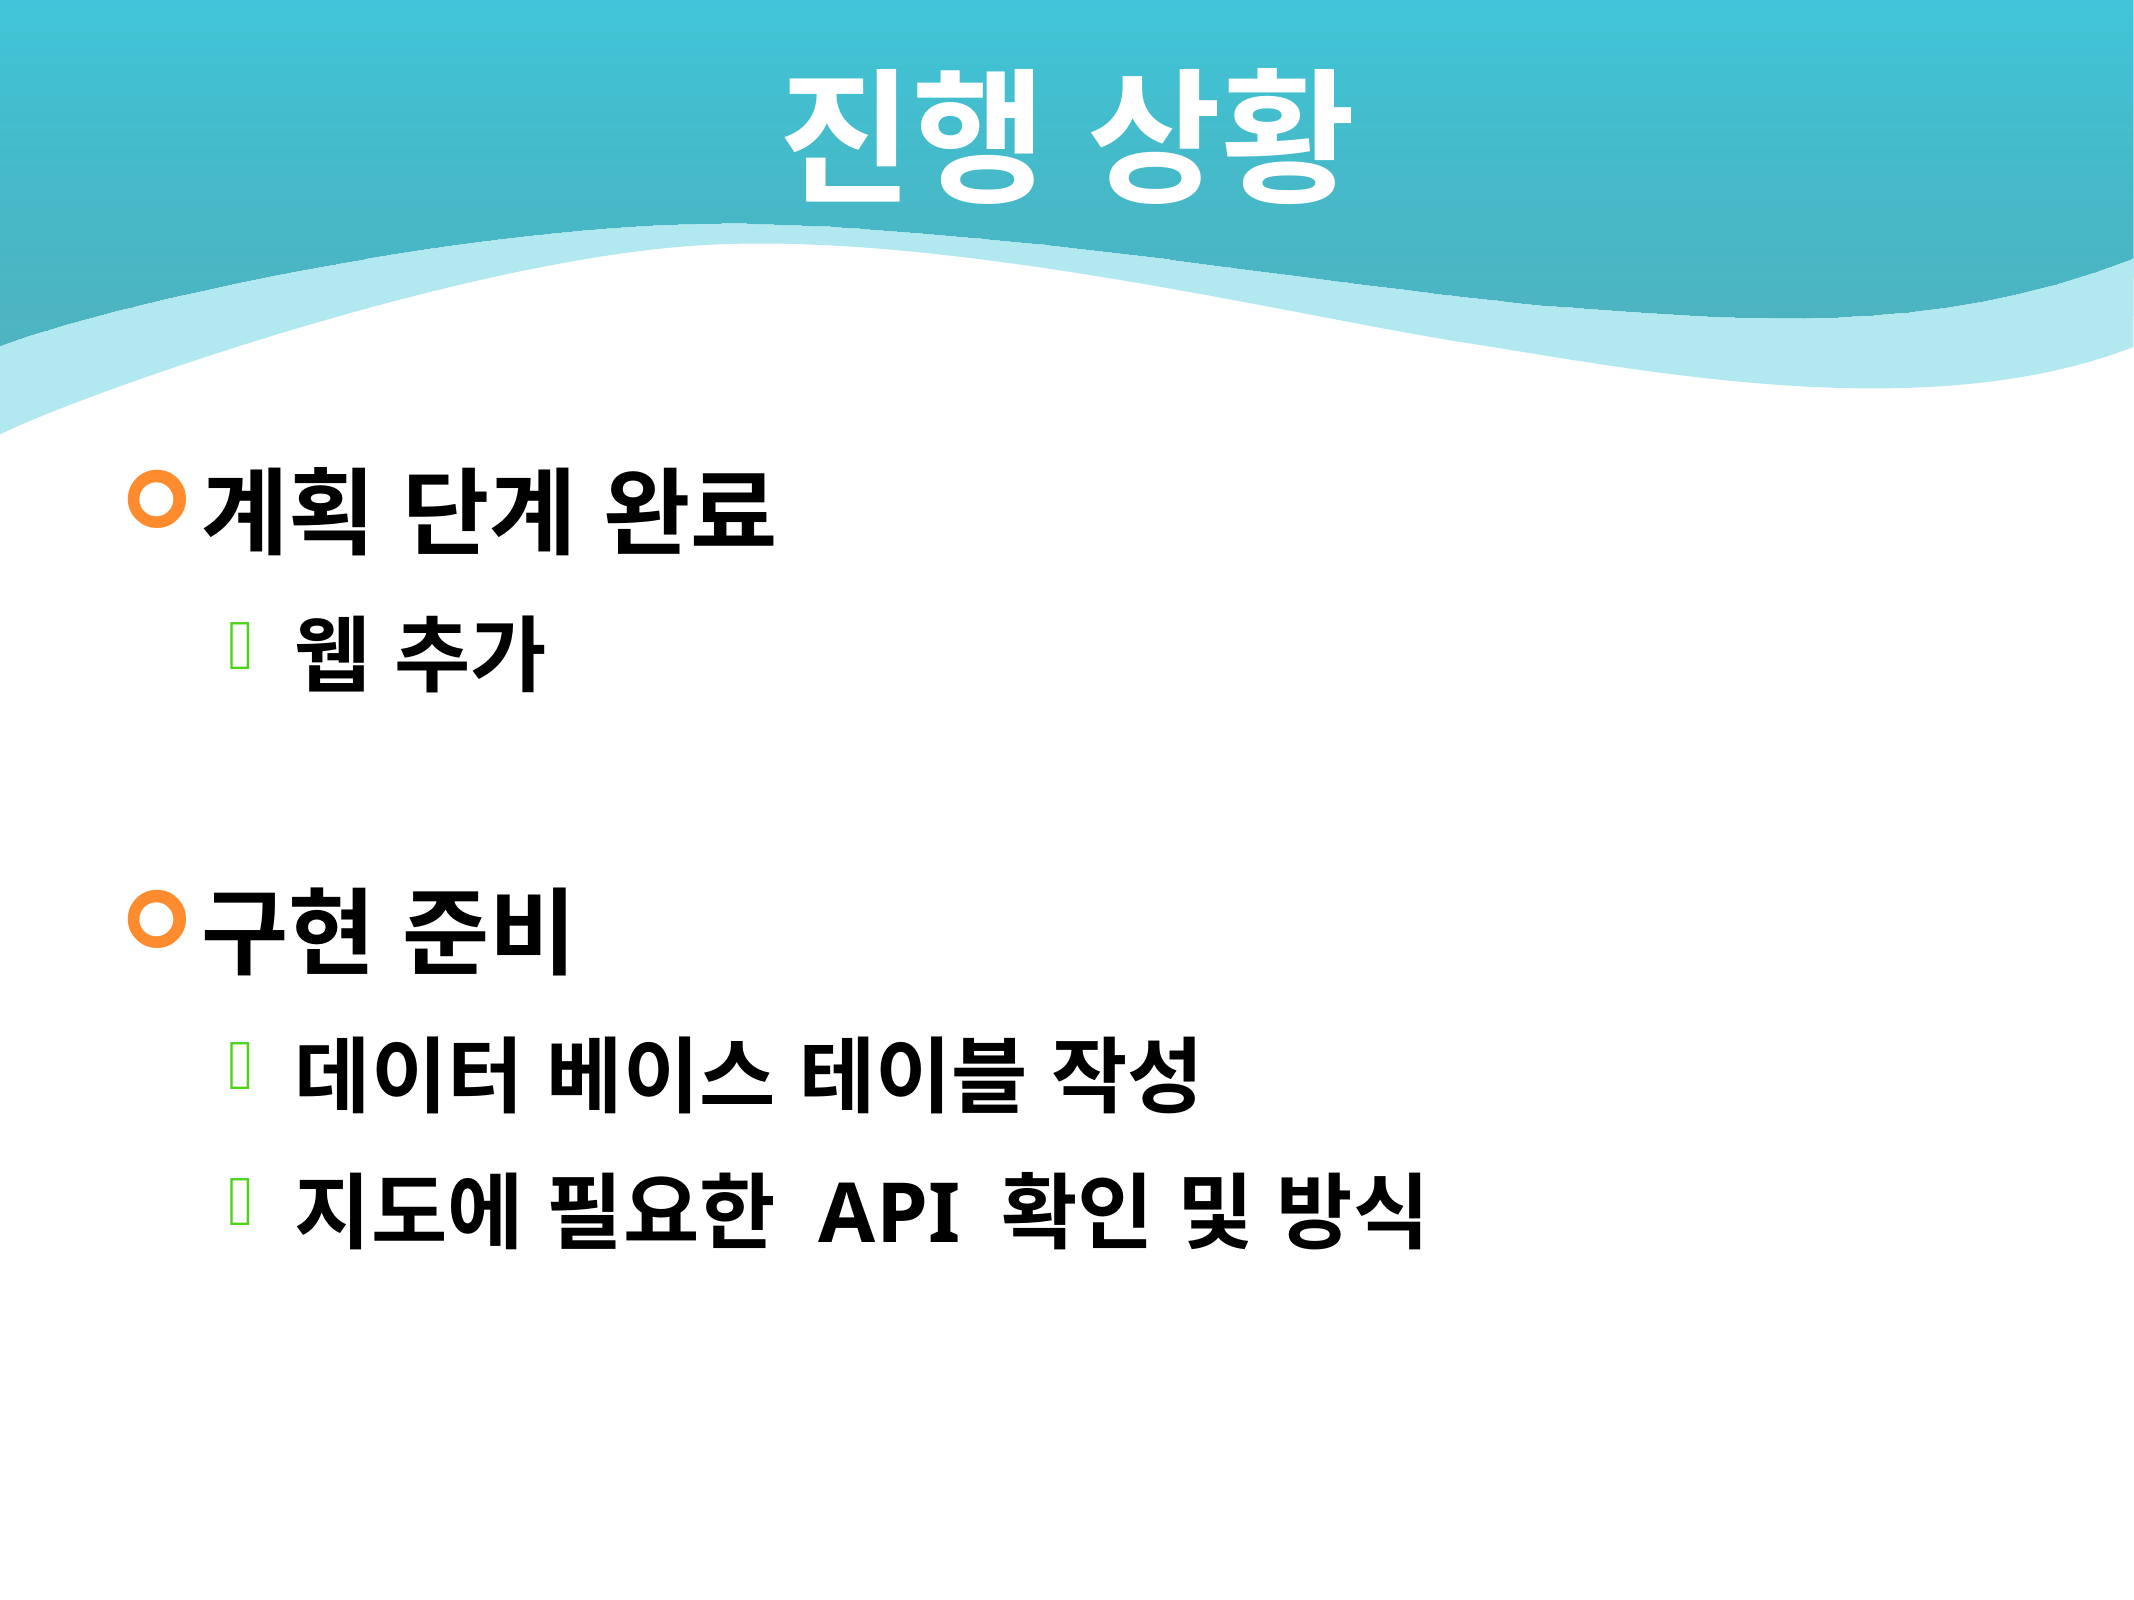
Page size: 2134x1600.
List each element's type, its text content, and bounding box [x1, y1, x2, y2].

list 계획 단계 완료 웹 추가 구현 준비 데이터 베이스 테이블 작성 지도에 필요한 API 확인 및 방식 [106, 422, 2027, 1330]
title 진행 상황 [106, 0, 2027, 267]
